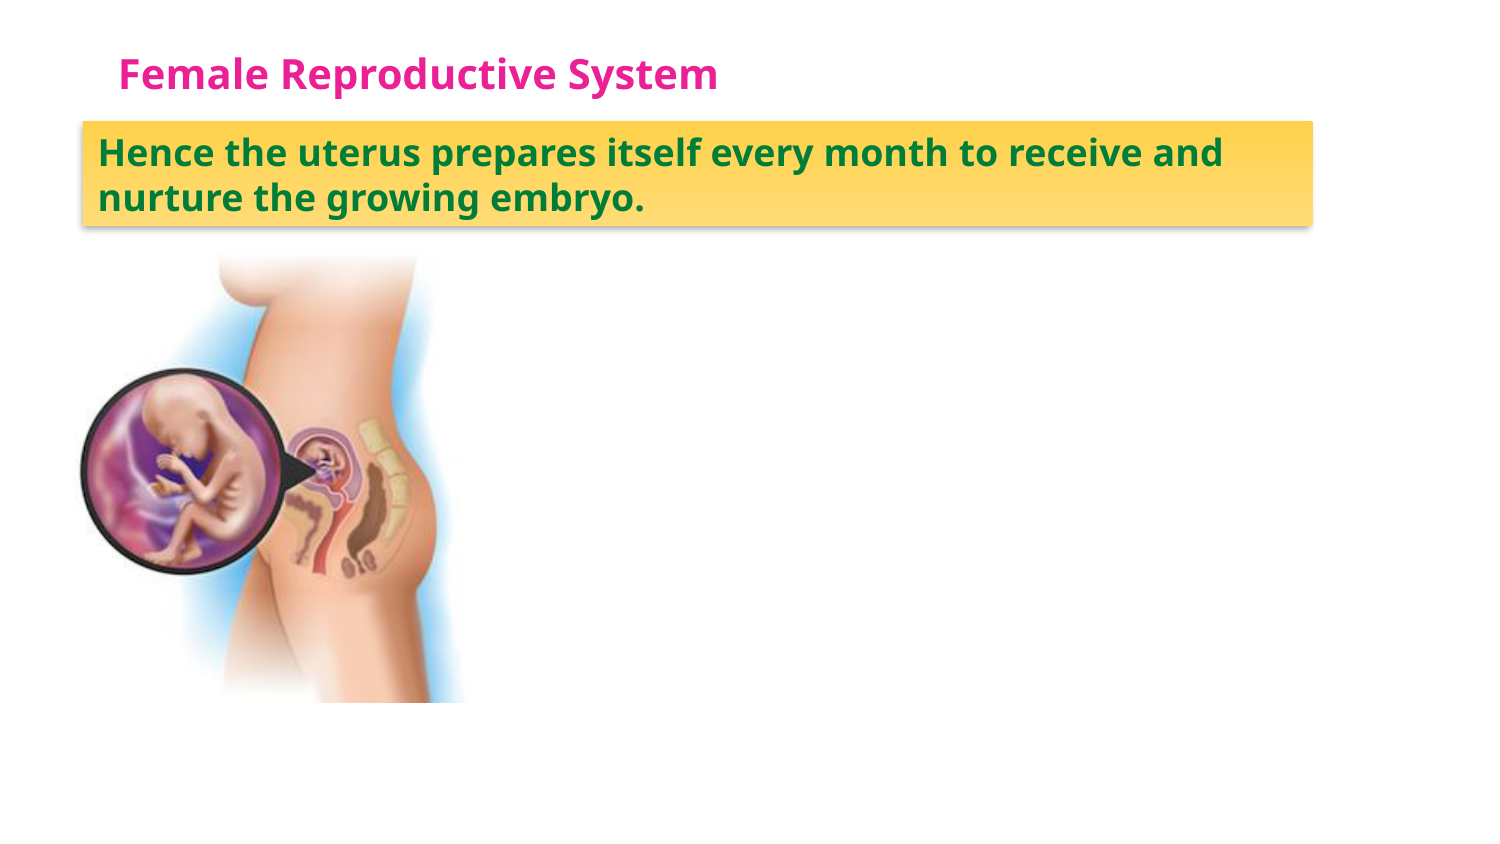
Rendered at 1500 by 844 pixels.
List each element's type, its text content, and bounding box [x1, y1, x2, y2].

text_box Female Reproductive System [103, 40, 735, 105]
picture [37, 234, 506, 703]
text_box Hence the uterus prepares itself every month to receive and nurture the growing embryo. [82, 120, 1313, 227]
